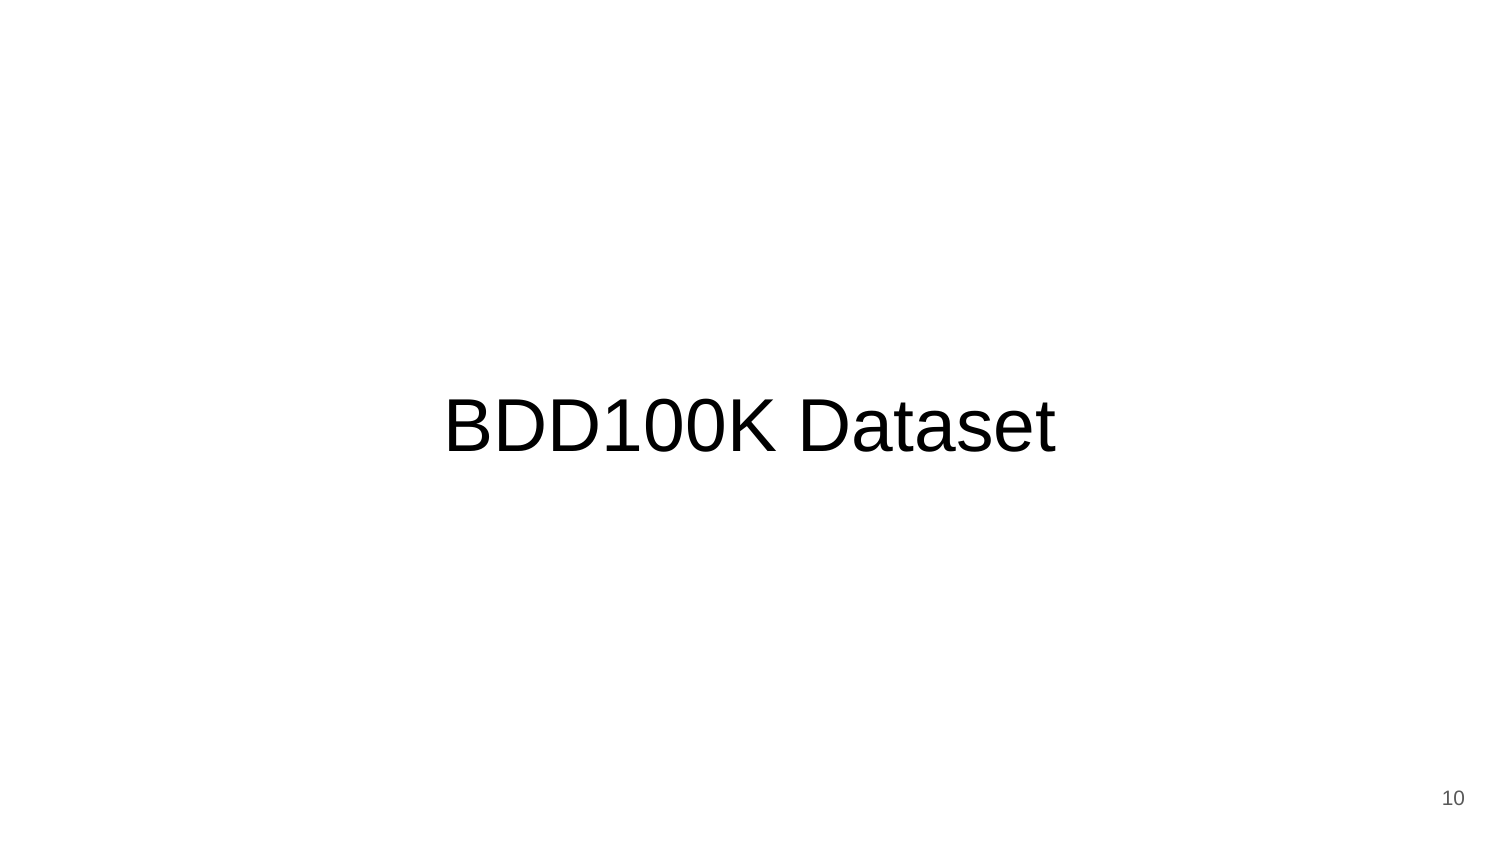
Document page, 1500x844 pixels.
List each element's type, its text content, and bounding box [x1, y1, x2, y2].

title BDD100K Dataset [51, 352, 1449, 491]
slide_number ‹#› [1389, 764, 1480, 830]
